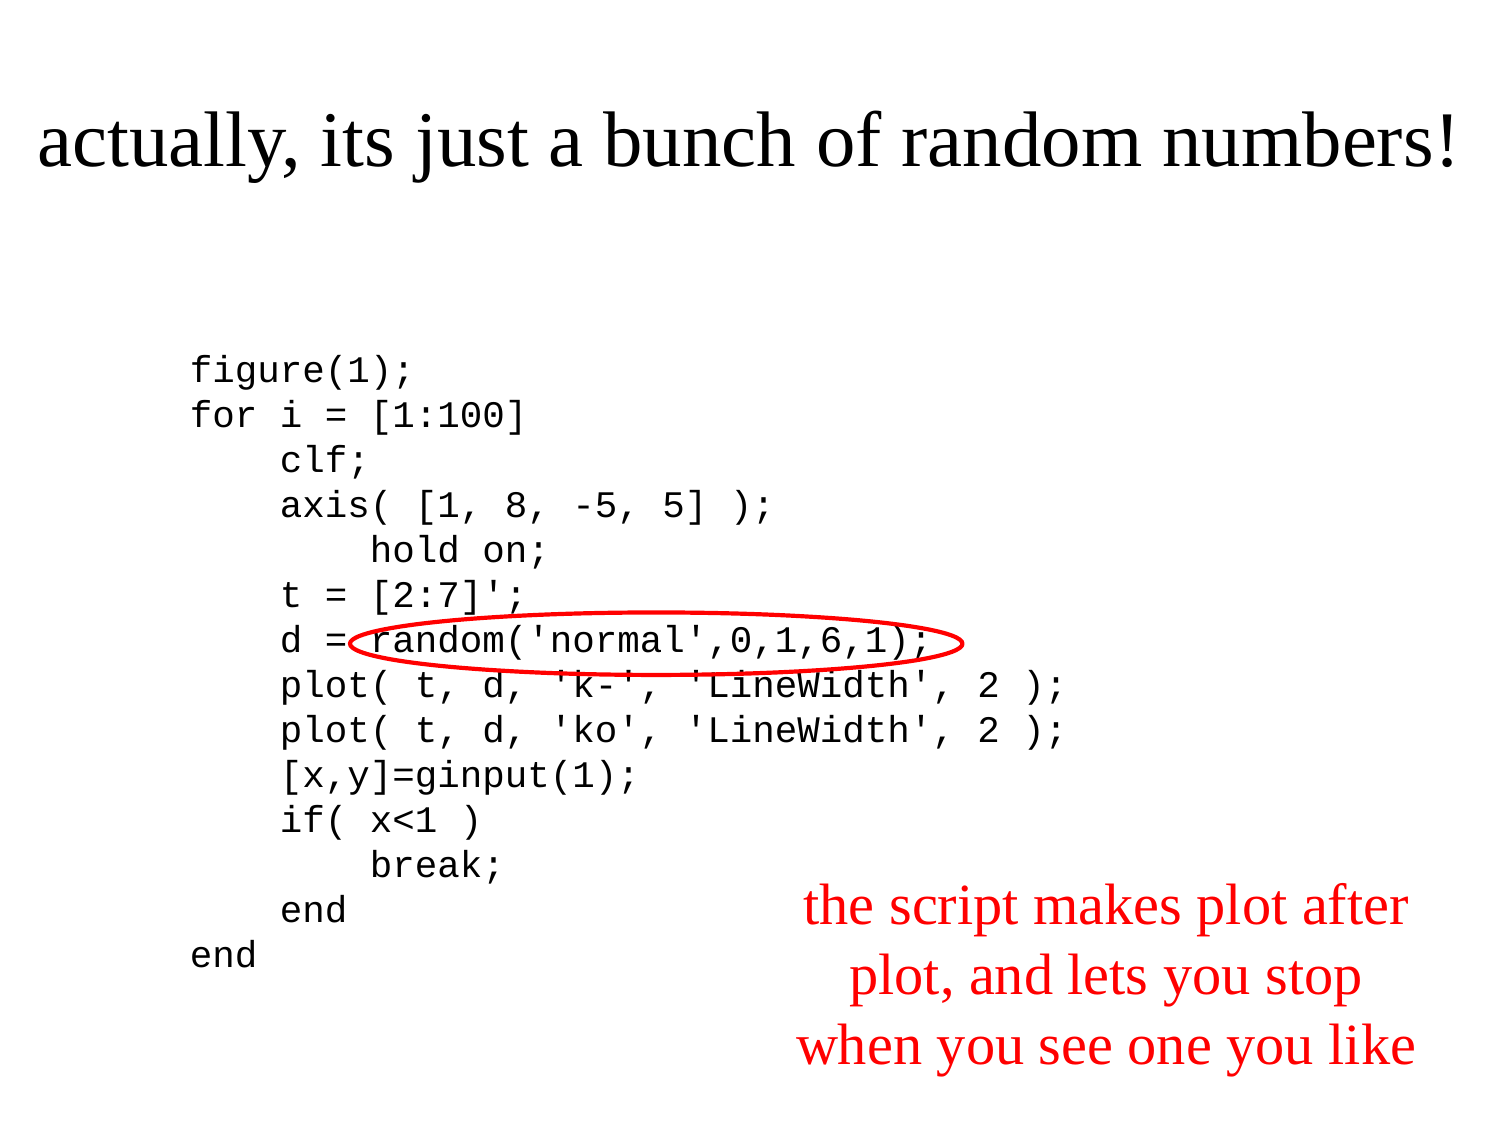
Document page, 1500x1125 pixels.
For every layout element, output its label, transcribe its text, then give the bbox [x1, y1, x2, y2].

text_box [347, 610, 965, 678]
title actually, its just a bunch of random numbers! [0, 45, 1500, 225]
text_box the script makes plot after plot, and lets you stop when you see one you like [774, 862, 1438, 1080]
text_box figure(1); for i = [1:100] clf; axis( [1, 8, -5, 5] ); hold on; t = [2:7]'; d = random('normal',0,1,6,1); plot( t, d, 'k-', 'LineWidth', 2 ); plot( t, d, 'ko', 'LineWidth', 2 ); [x,y]=ginput(1); if( x<1 ) break; end end [174, 337, 1250, 983]
